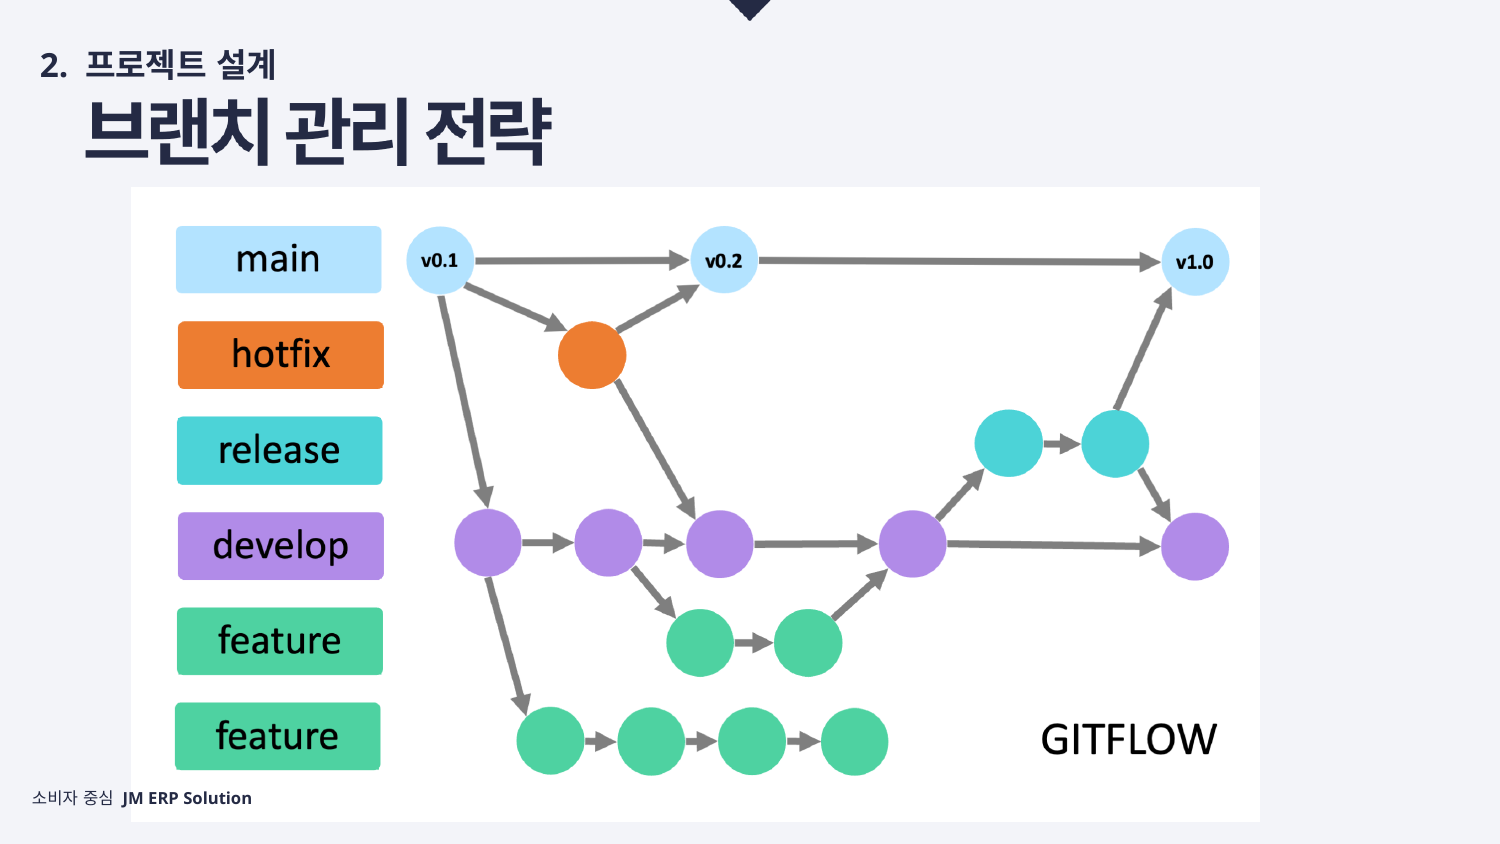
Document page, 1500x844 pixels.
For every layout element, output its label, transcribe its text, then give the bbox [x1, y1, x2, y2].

text_box 2. 프로젝트 설계 [25, 28, 436, 86]
picture [728, 0, 772, 22]
picture [59, 63, 1260, 828]
text_box 소비자 중심 JM ERP Solution [16, 772, 129, 830]
